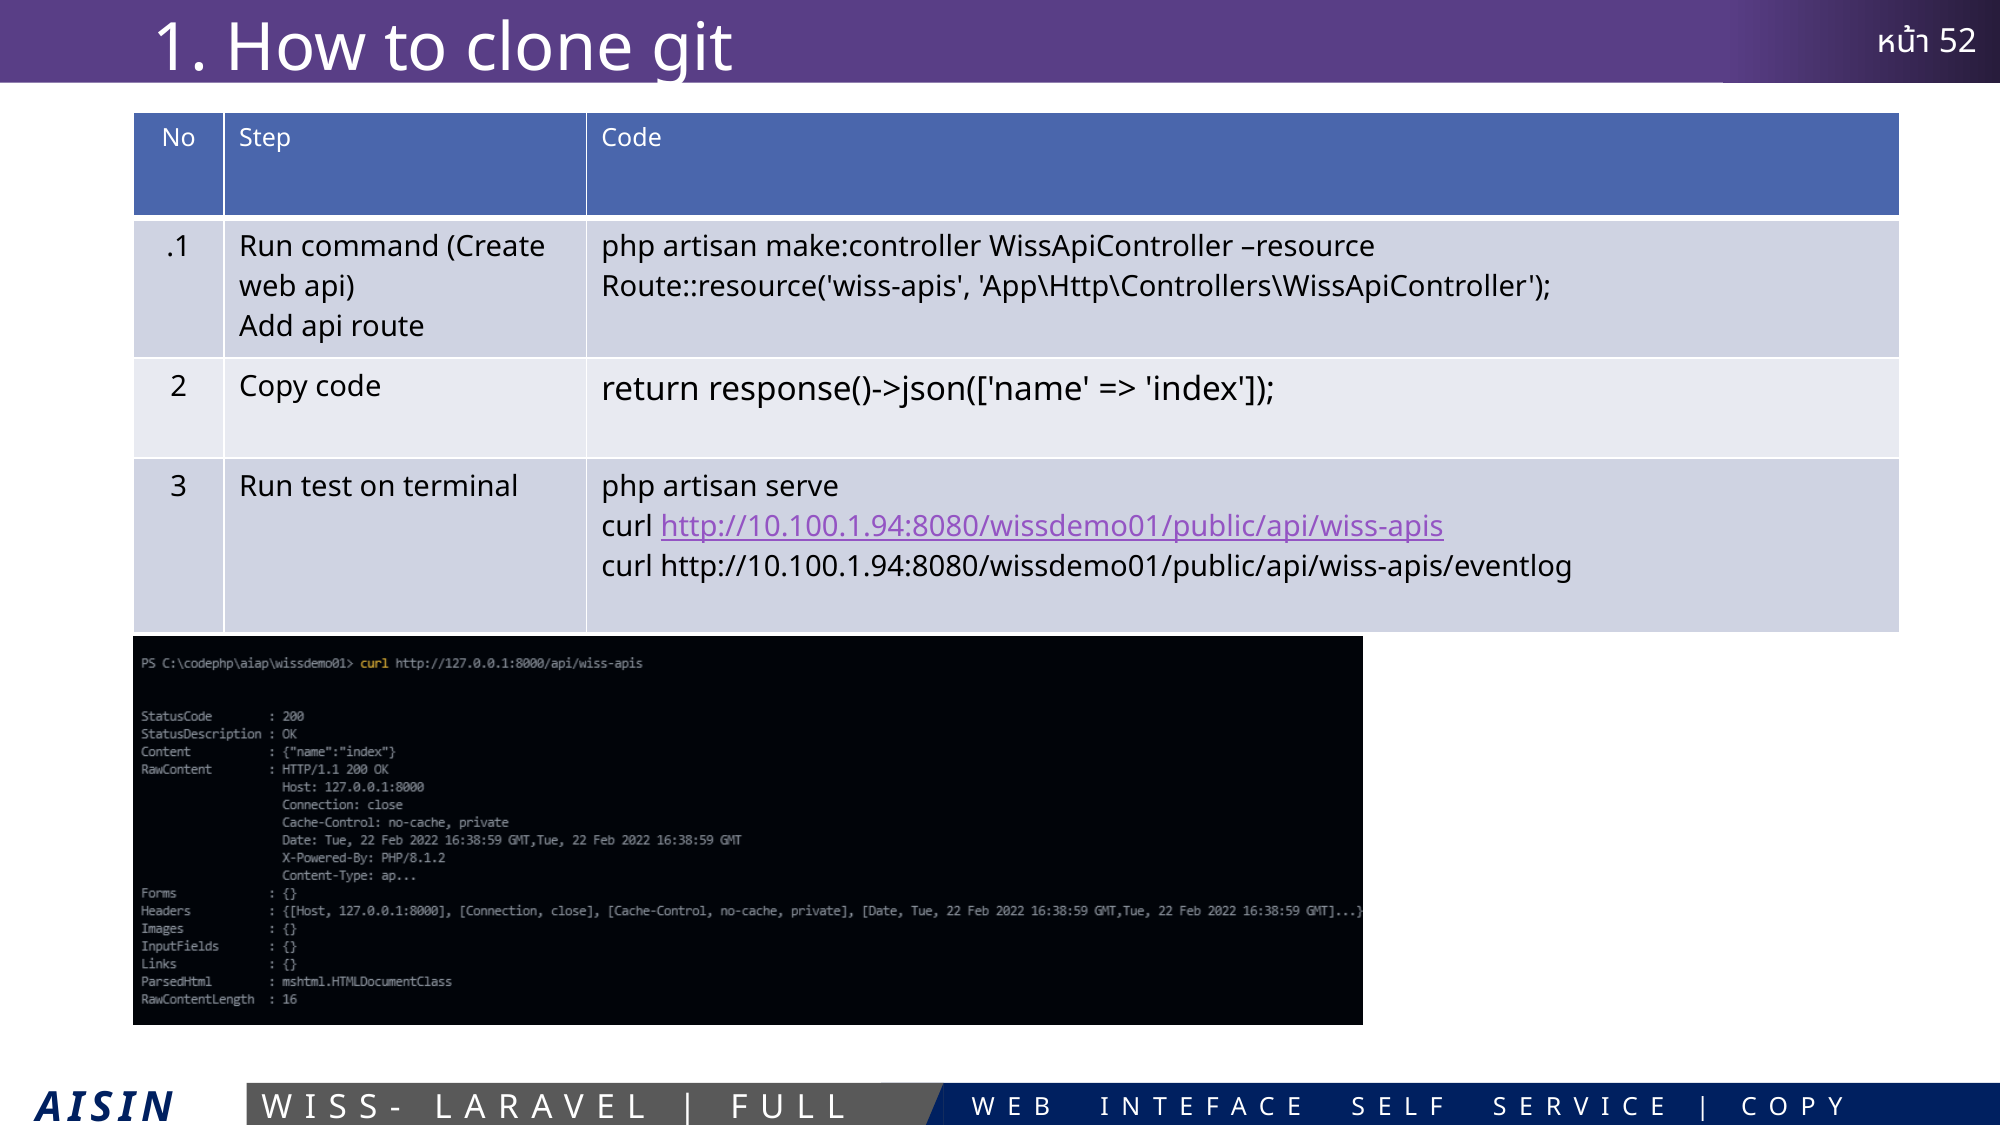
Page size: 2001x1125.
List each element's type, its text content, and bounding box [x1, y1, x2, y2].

table_header No [134, 113, 223, 215]
table_cell php artisan serve curl http://10.100.1.94:8080/wissdemo01/public/api/wiss-apis curl http://10.100.1.94:8080/wissdemo01/public/api/wiss-apis/eventlog [587, 459, 1899, 632]
table_cell php artisan make:controller WissApiController –resource Route::resource('wiss-apis', 'App\Http\Controllers\WissApiController'); [587, 221, 1899, 357]
table_cell Run command (Create web api) Add api route [225, 221, 586, 357]
table_cell .1 [134, 221, 223, 357]
table_header Code [587, 113, 1899, 215]
table_header Step [225, 113, 586, 215]
title 1. How to clone git [137, 0, 1863, 99]
table_cell 2 [134, 359, 223, 457]
picture [133, 636, 1363, 1025]
table_cell Copy code [225, 359, 586, 457]
table_cell return response()->json(['name' => 'index']); [587, 359, 1899, 457]
table_cell 3 [134, 459, 223, 632]
table_cell Run test on terminal [225, 459, 586, 632]
